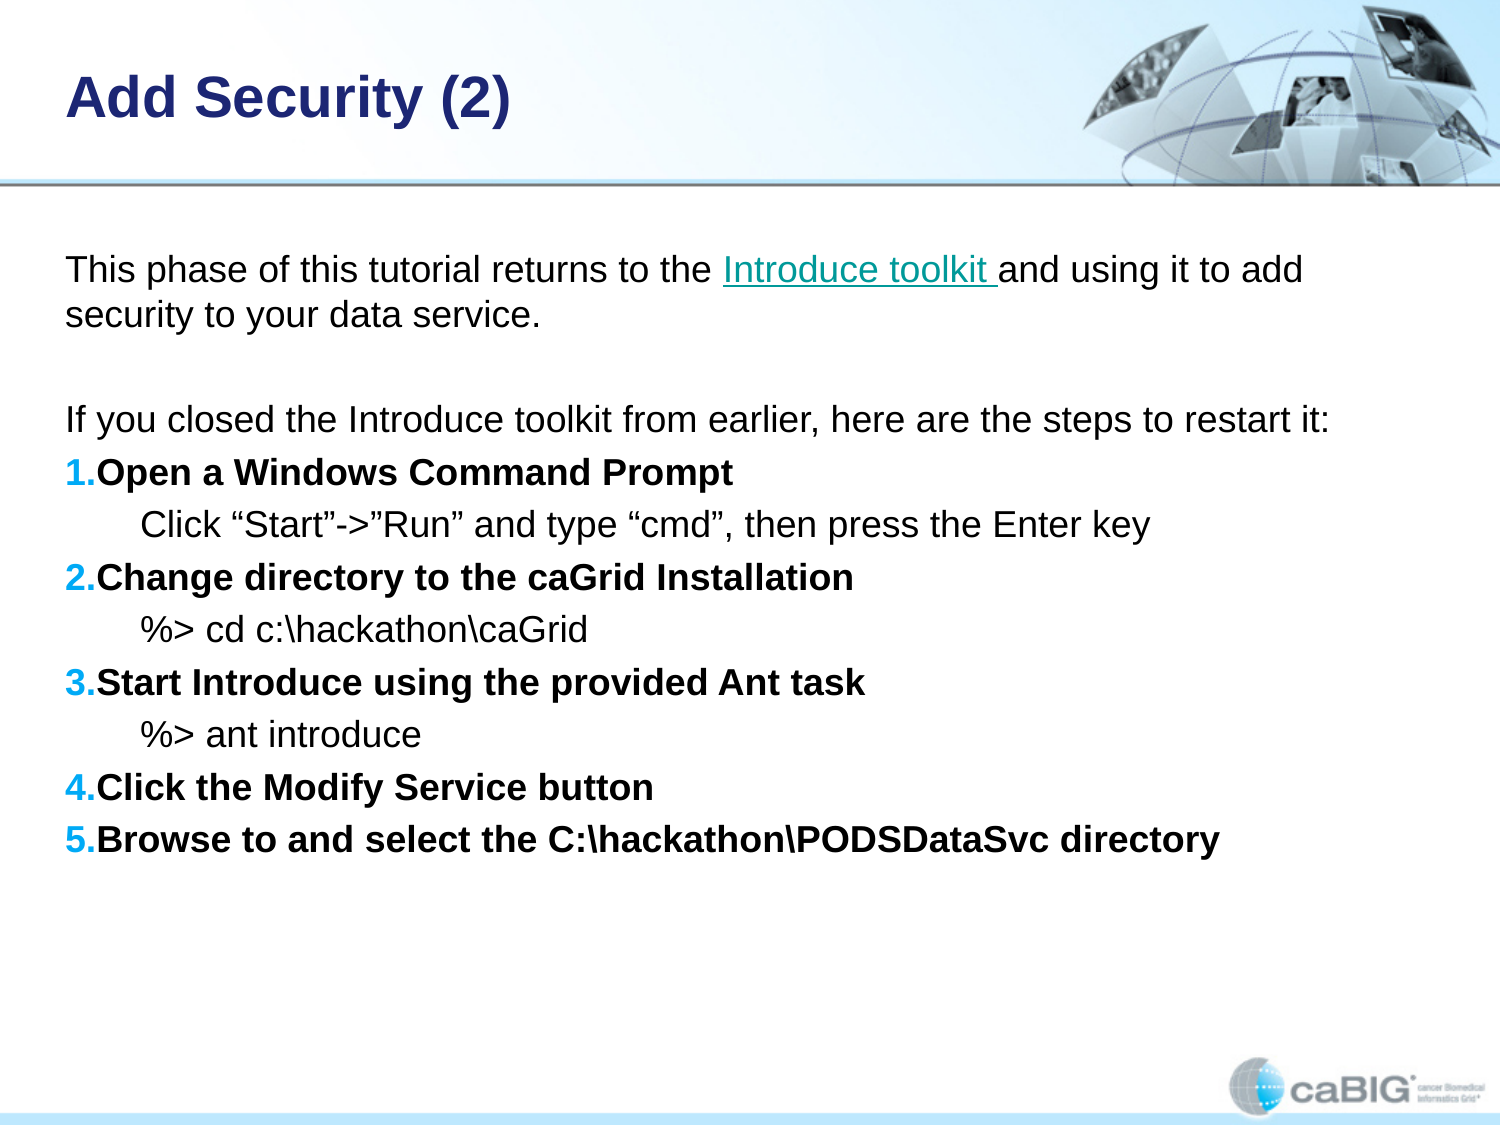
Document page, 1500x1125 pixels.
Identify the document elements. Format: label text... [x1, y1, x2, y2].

title Add Security (2) [49, 0, 1176, 188]
picture [0, 0, 1500, 1125]
list This phase of this tutorial returns to the Introduce toolkit and using it to add security to your data service. If you closed the Introduce toolkit from earlier, here are the steps to restart it: Open a Windows Command Prompt Click “Start”->”Run” and type “cmd”, then press the Enter key Change directory to the caGrid Installation %> cd c:\hackathon\caGrid Start Introduce using the provided Ant task %> ant introduce Click the Modify Service button Browse to and select the C:\hackathon\PODSDataSvc directory [49, 237, 1438, 1051]
